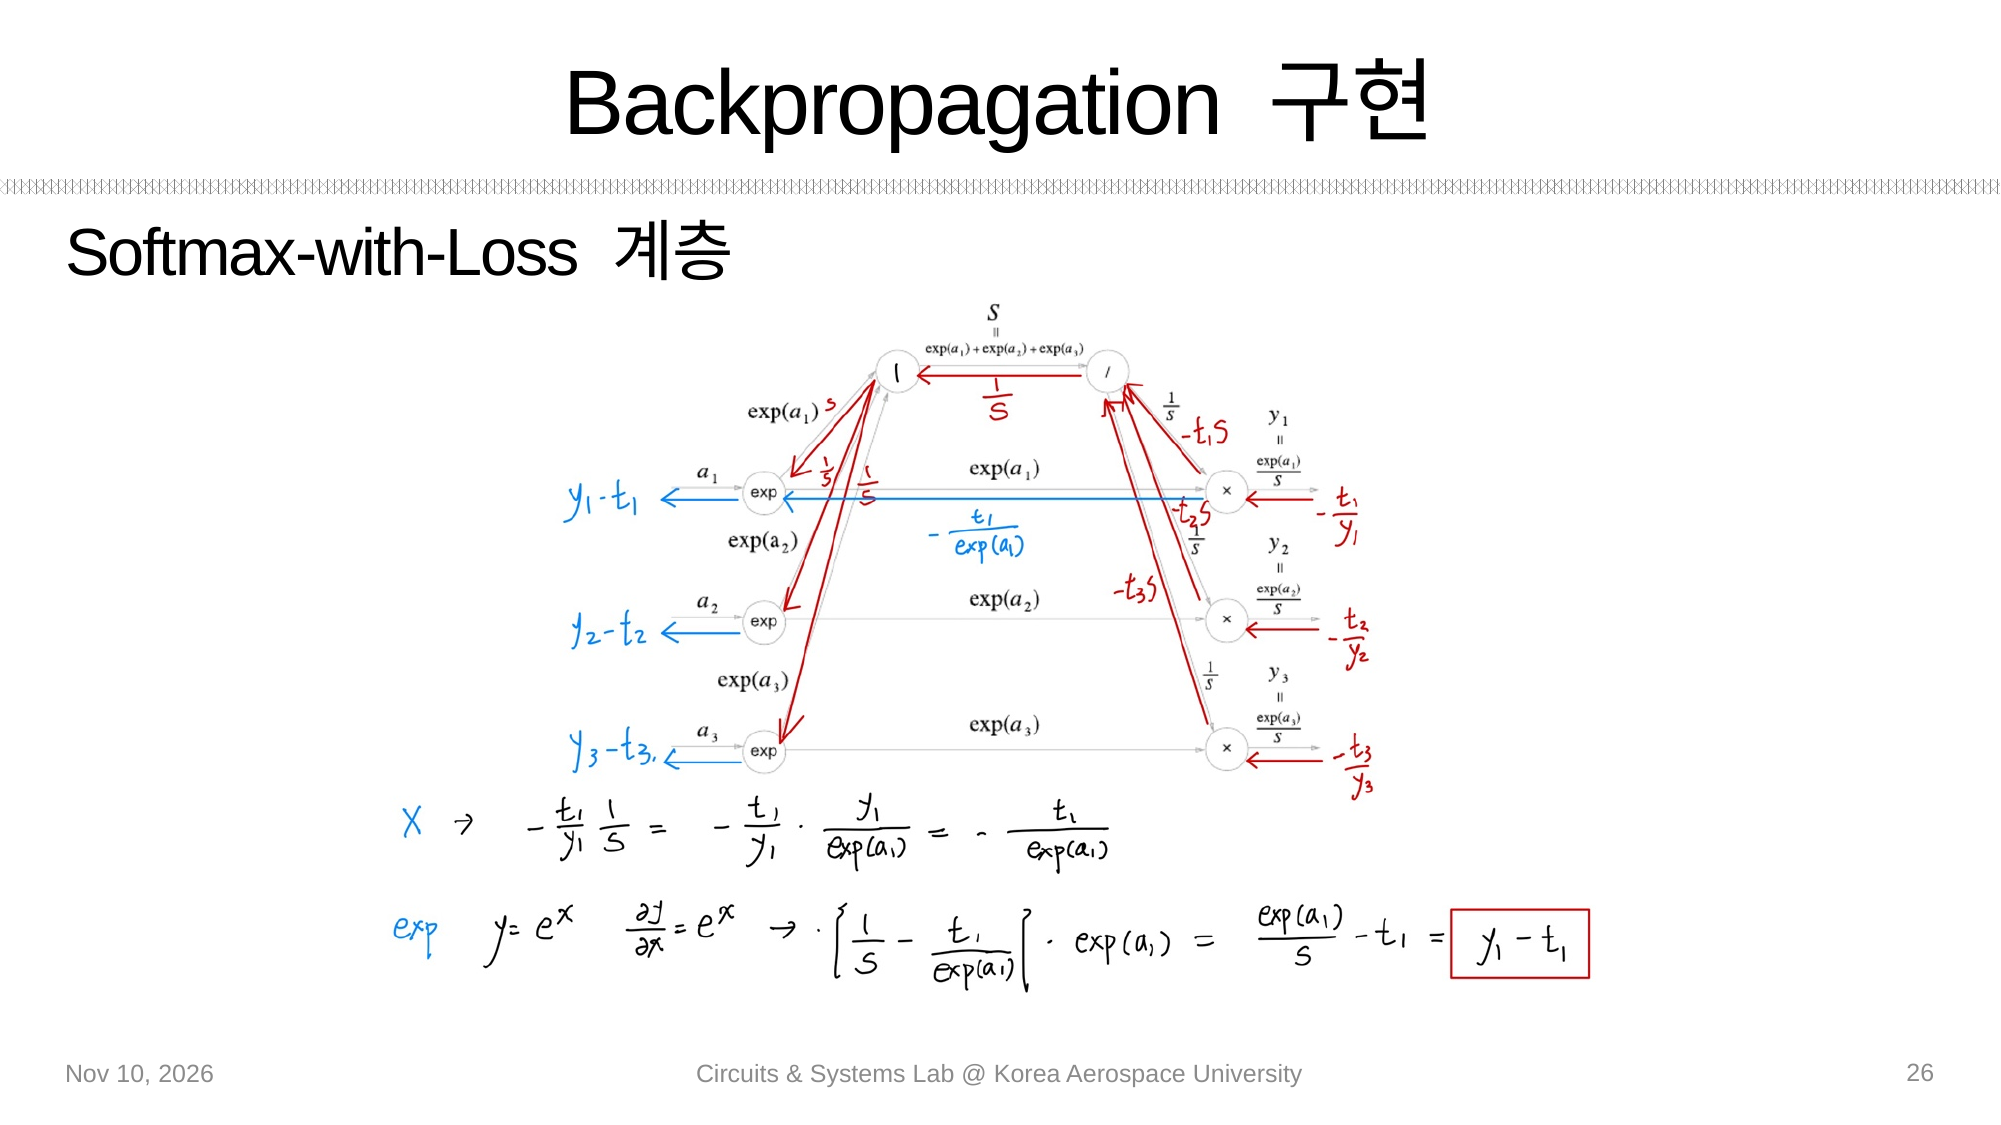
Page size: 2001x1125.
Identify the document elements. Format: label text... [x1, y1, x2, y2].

picture [379, 295, 1621, 1012]
list Softmax-with-Loss 계층 [50, 210, 1950, 1012]
footer Circuits & Systems Lab @ Korea Aerospace University [662, 1042, 1338, 1103]
slide_number 25-Sep-20 [50, 1042, 500, 1103]
title Backpropagation 구현 [50, 32, 1950, 163]
slide_number 26 [1493, 1041, 1950, 1102]
